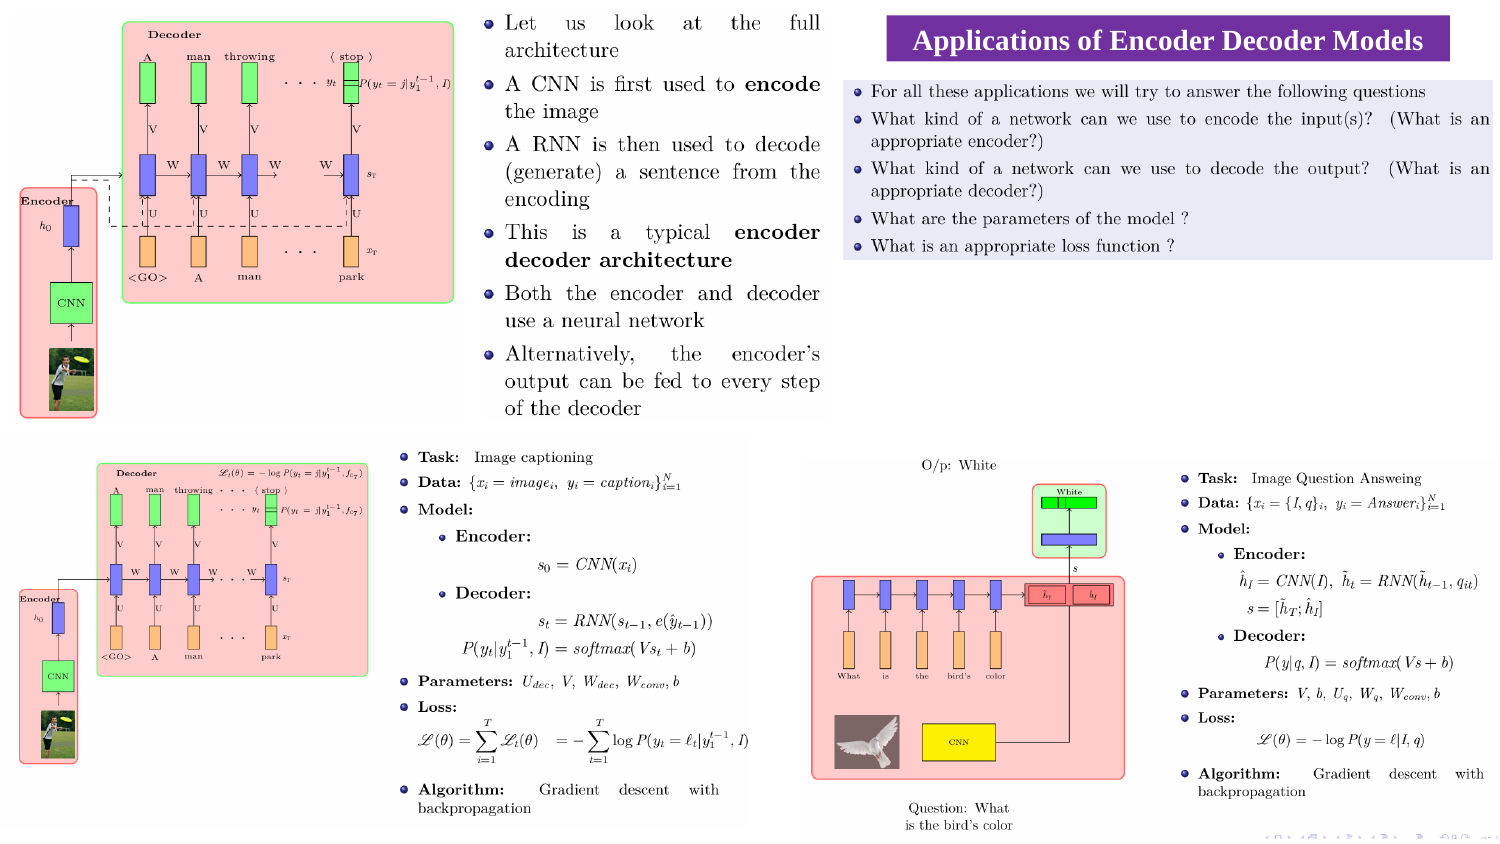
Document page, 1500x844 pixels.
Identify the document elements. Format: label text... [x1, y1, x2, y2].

picture [843, 80, 1493, 261]
picture [802, 457, 1500, 839]
picture [0, 435, 751, 831]
text_box Applications of Encoder Decoder Models [886, 15, 1450, 62]
picture [12, 13, 459, 424]
picture [480, 12, 829, 423]
